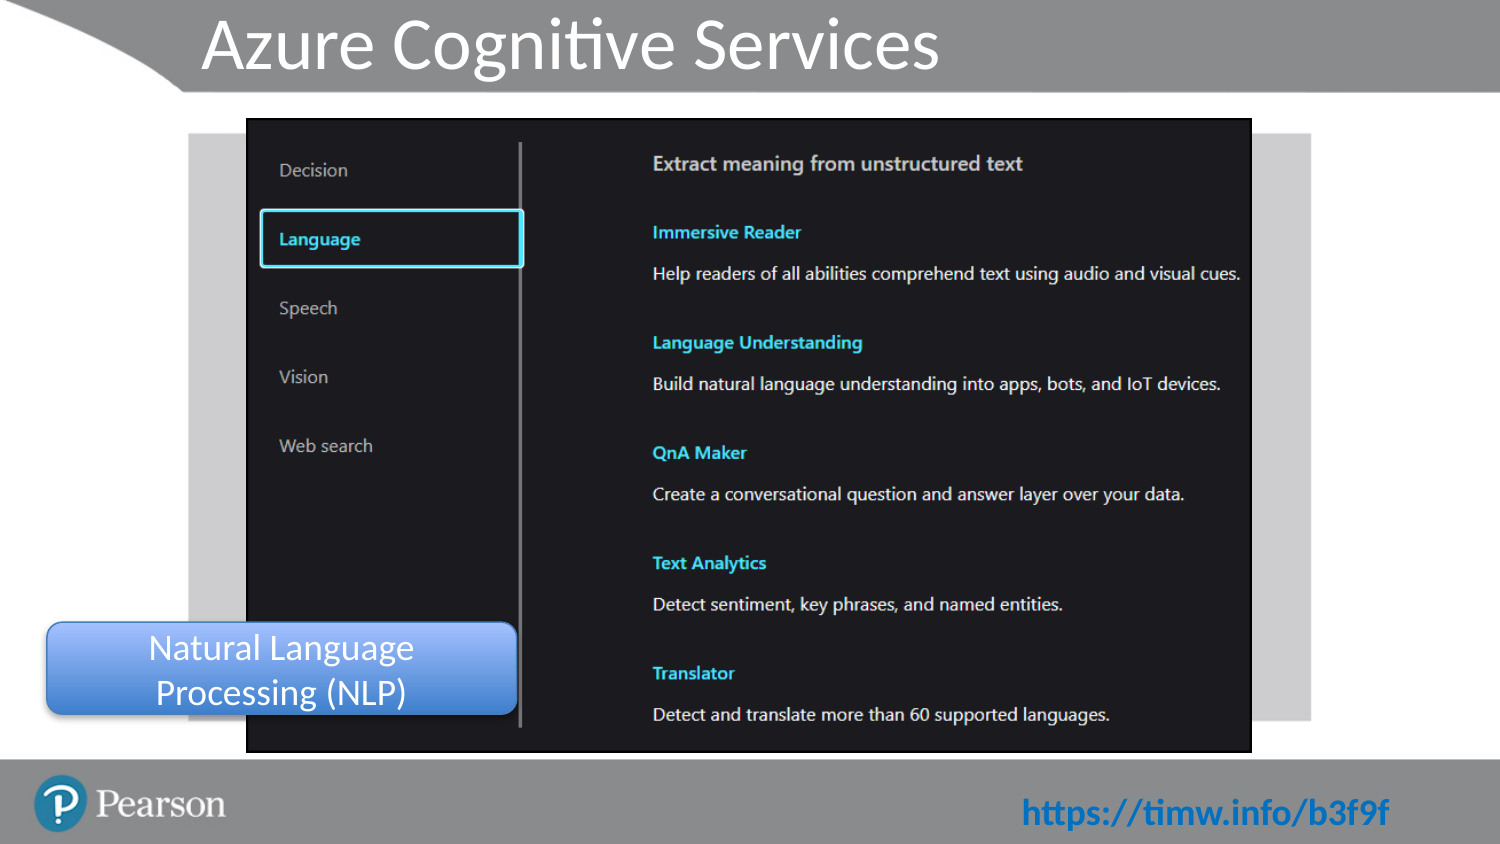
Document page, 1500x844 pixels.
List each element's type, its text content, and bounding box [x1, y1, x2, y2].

text_box https://timw.info/b3f9f [1006, 780, 1500, 841]
picture [0, 0, 1500, 844]
title Azure Cognitive Services [186, 0, 1425, 79]
text_box Natural Language Processing (NLP) [46, 621, 241, 715]
